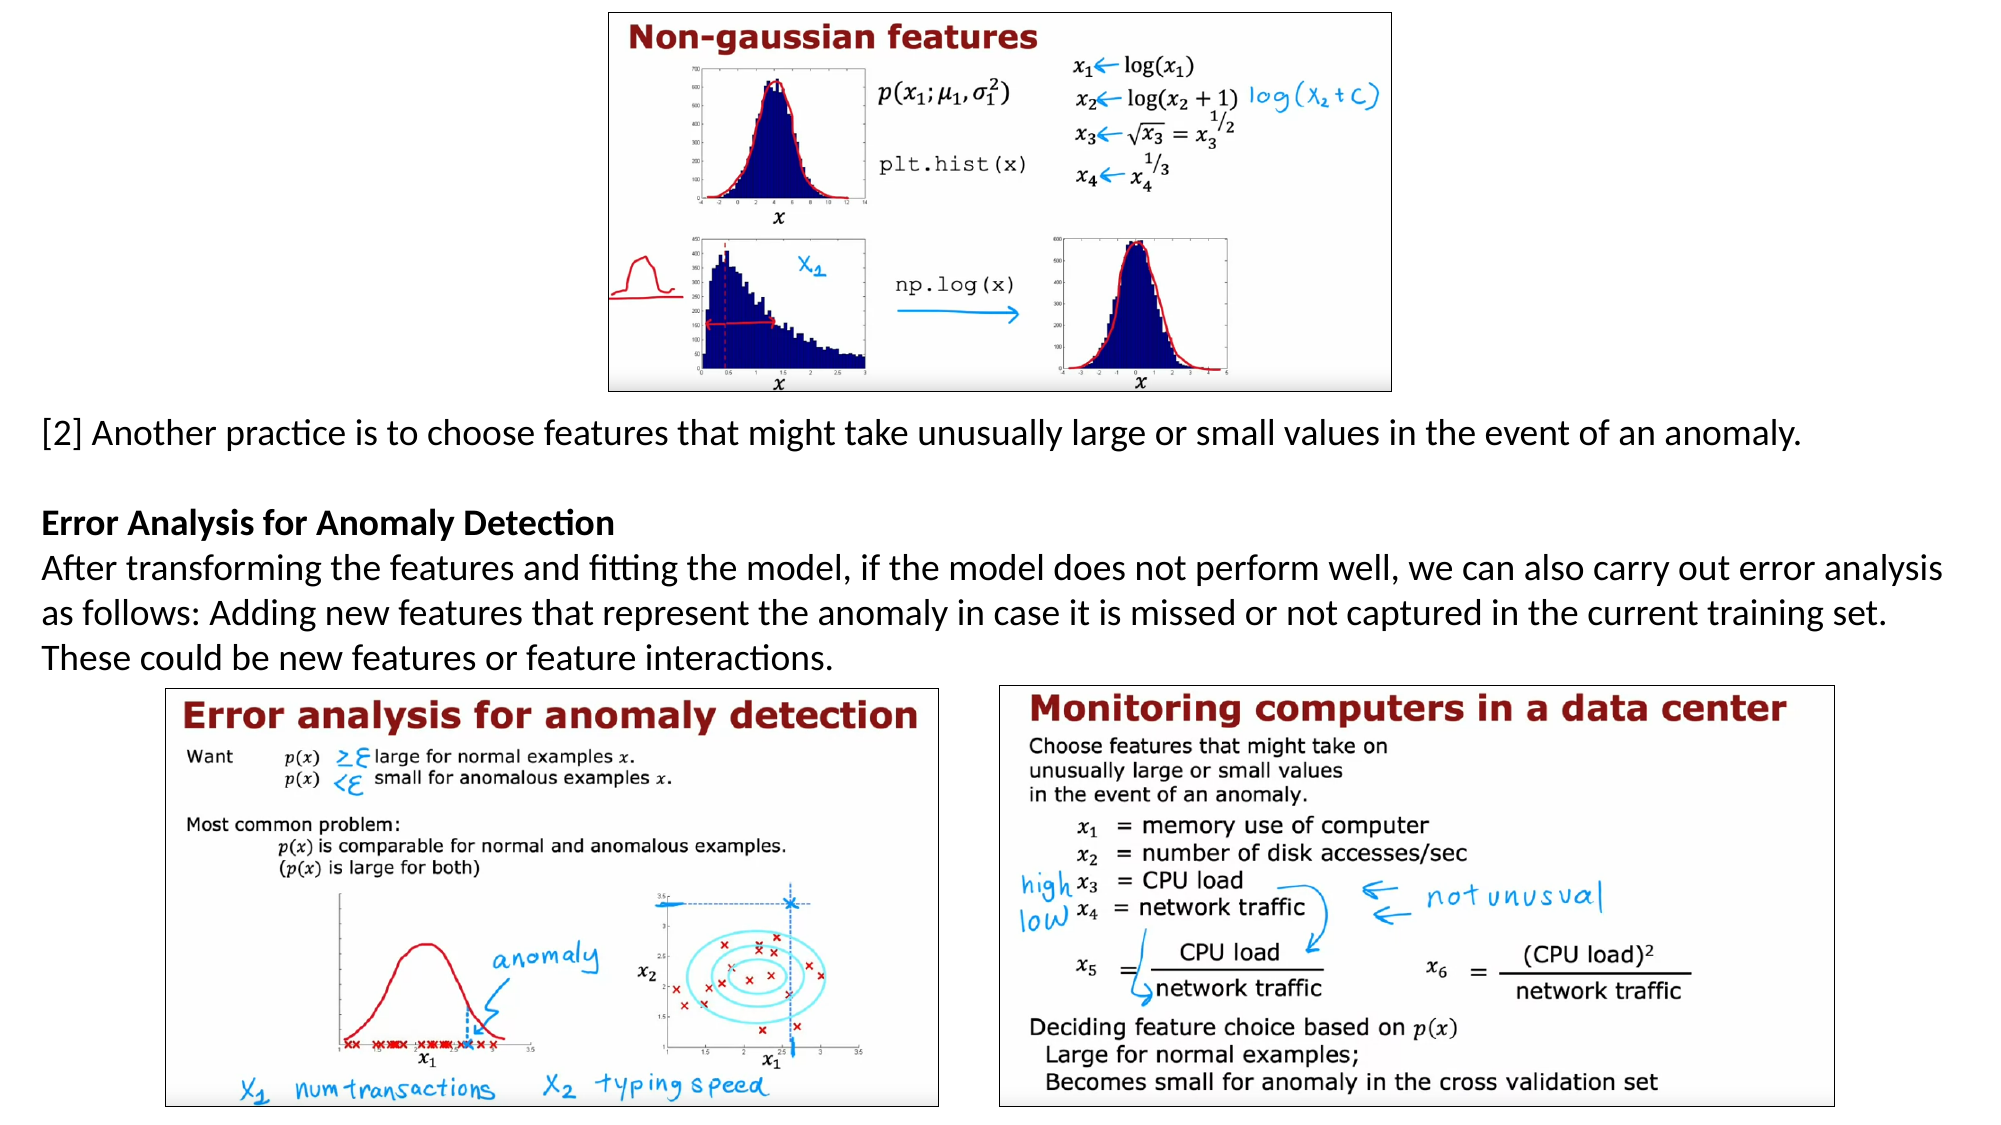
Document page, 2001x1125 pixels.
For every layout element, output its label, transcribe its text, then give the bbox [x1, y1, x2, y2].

text_box [2] Another practice is to choose features that might take unusually large or small values in the event of an anomaly. Error Analysis for Anomaly Detection After transforming the features and fitting the model, if the model does not perform well, we can also carry out error analysis as follows: Adding new features that represent the anomaly in case it is missed or not captured in the current training set. These could be new features or feature interactions. [26, 400, 1974, 685]
picture [999, 685, 1835, 1107]
picture [608, 12, 1392, 392]
picture [165, 688, 939, 1107]
